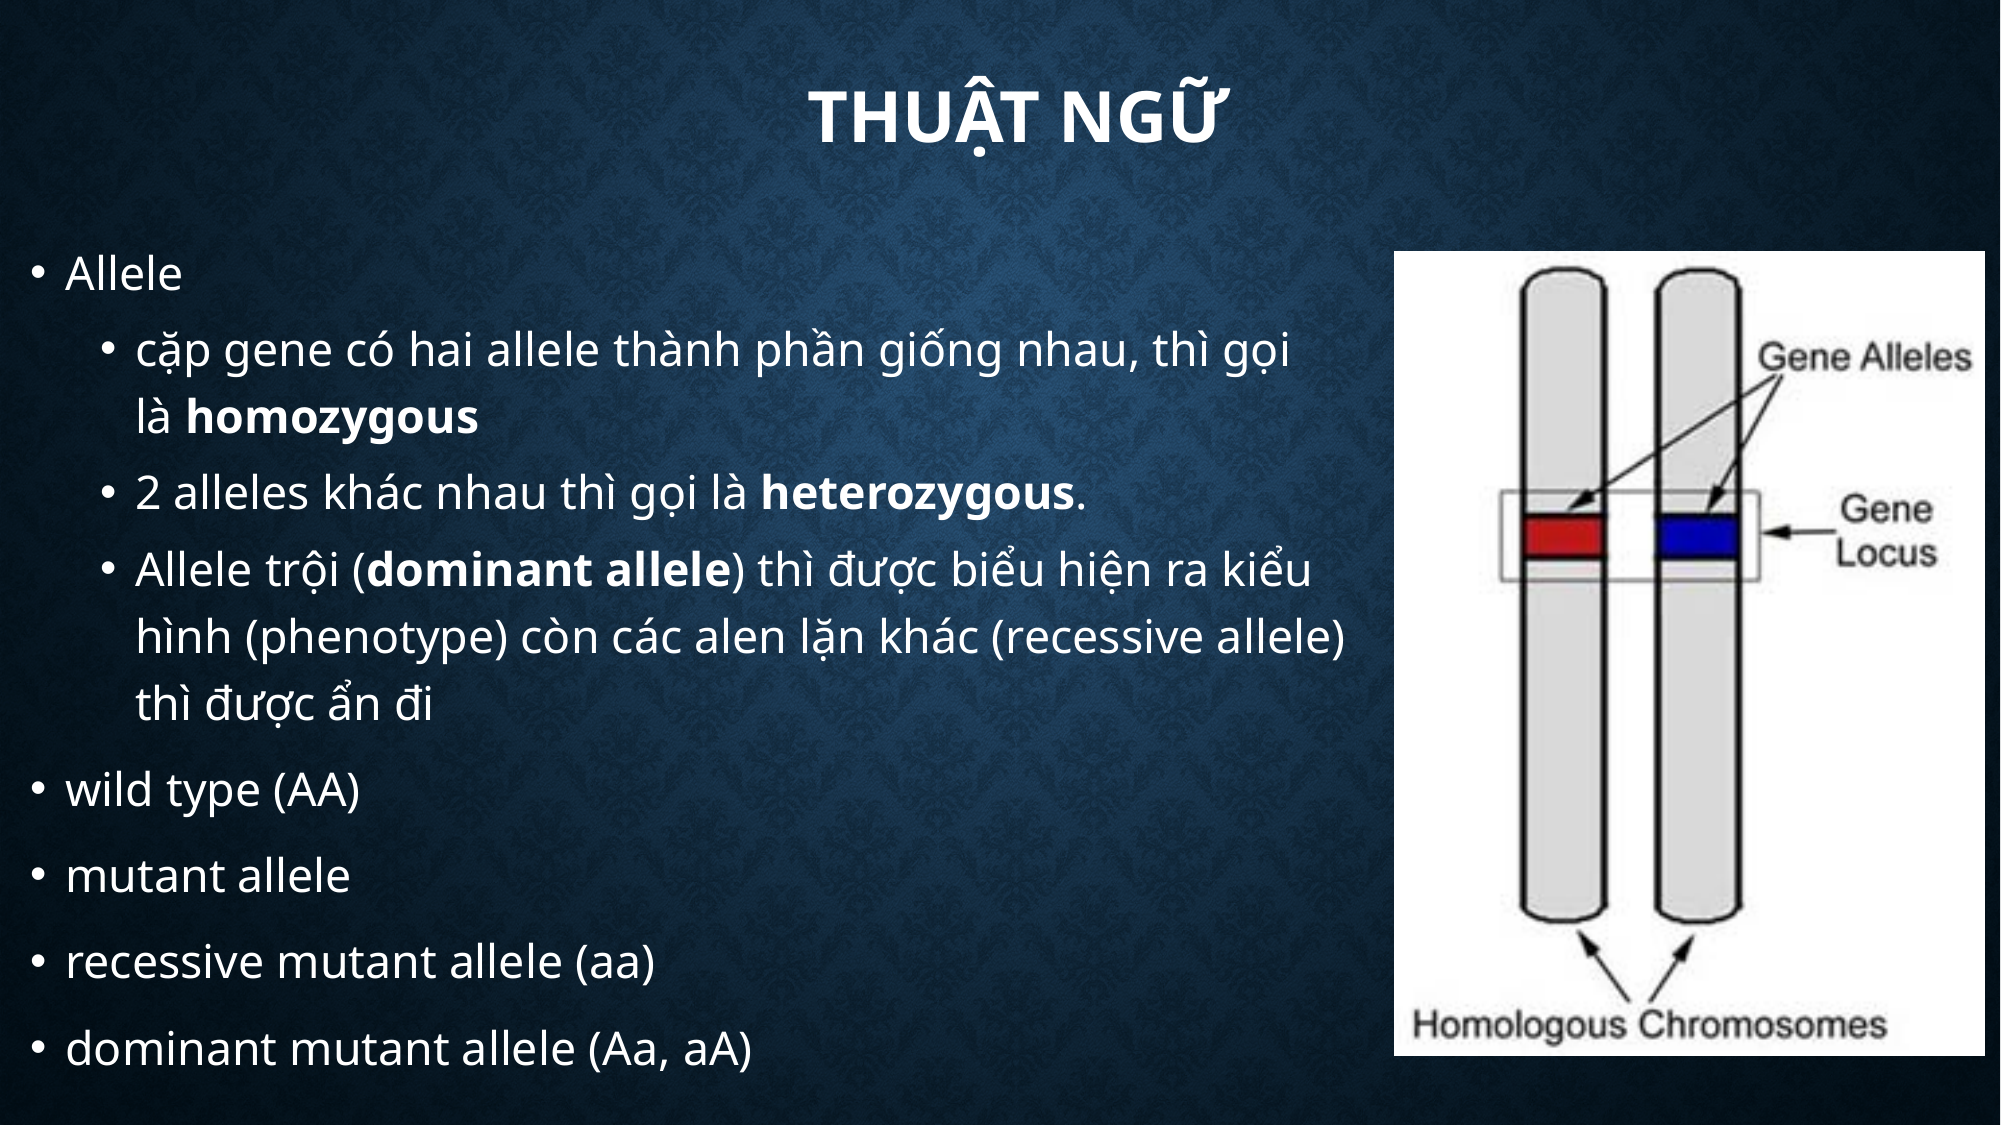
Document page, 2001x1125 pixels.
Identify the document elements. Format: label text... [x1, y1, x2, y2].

title Thuật ngữ [169, 33, 1869, 206]
list Allele cặp gene có hai allele thành phần giống nhau, thì gọi là homozygous 2 alleles khác nhau thì gọi là heterozygous. Allele trội (dominant allele) thì được biểu hiện ra kiểu hình (phenotype) còn các alen lặn khác (recessive allele) thì được ẩn đi wild type (AA) mutant allele recessive mutant allele (aa) dominant mutant allele (Aa, aA) [15, 224, 1373, 1092]
picture [1393, 250, 1986, 1057]
